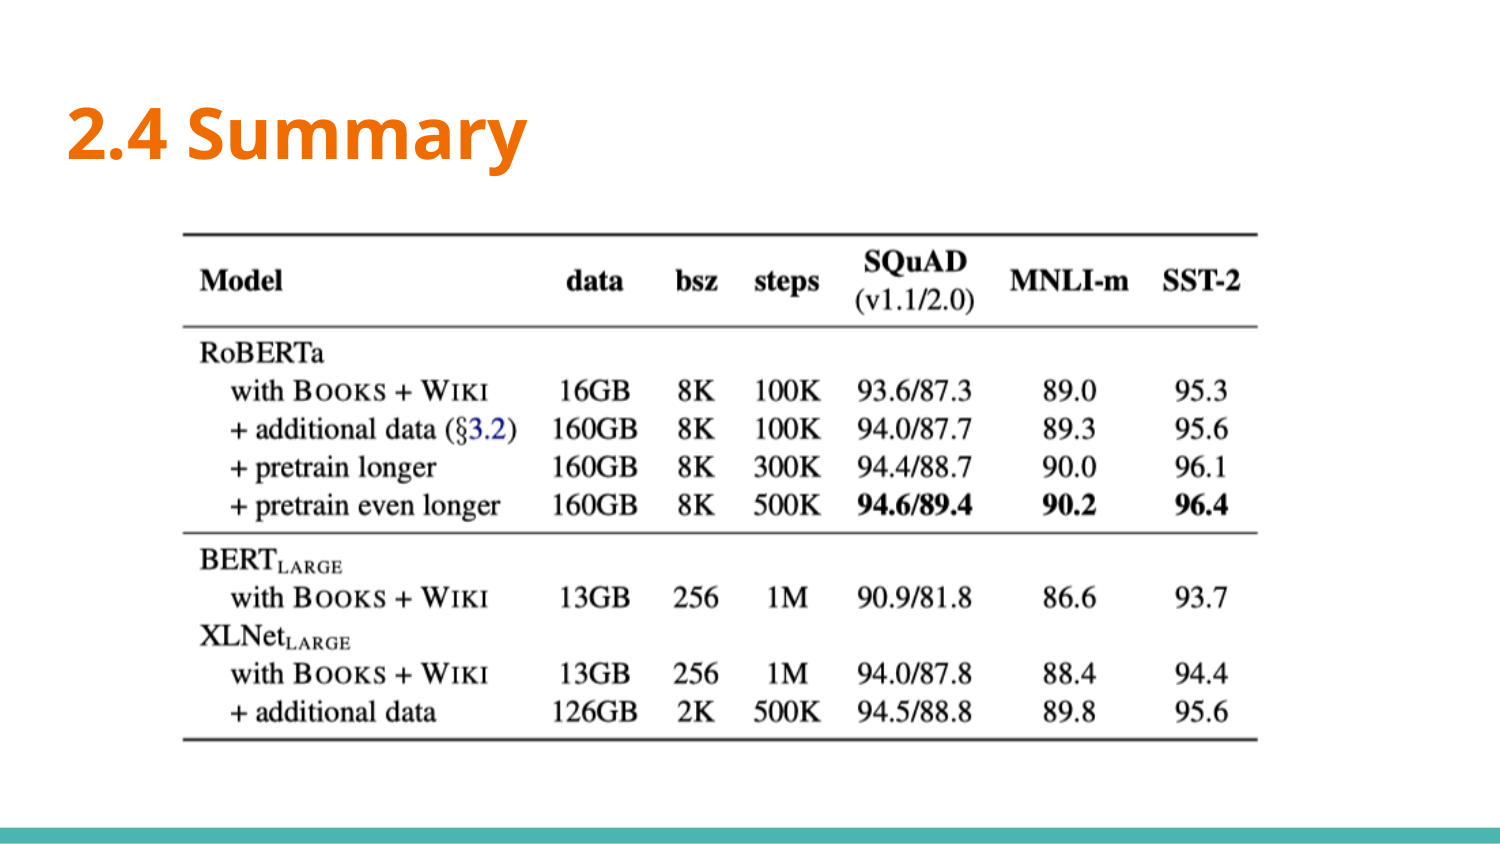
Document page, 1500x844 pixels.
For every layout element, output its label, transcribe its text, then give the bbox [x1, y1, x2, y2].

title 2.4 Summary [51, 72, 1449, 189]
picture [140, 197, 1299, 761]
